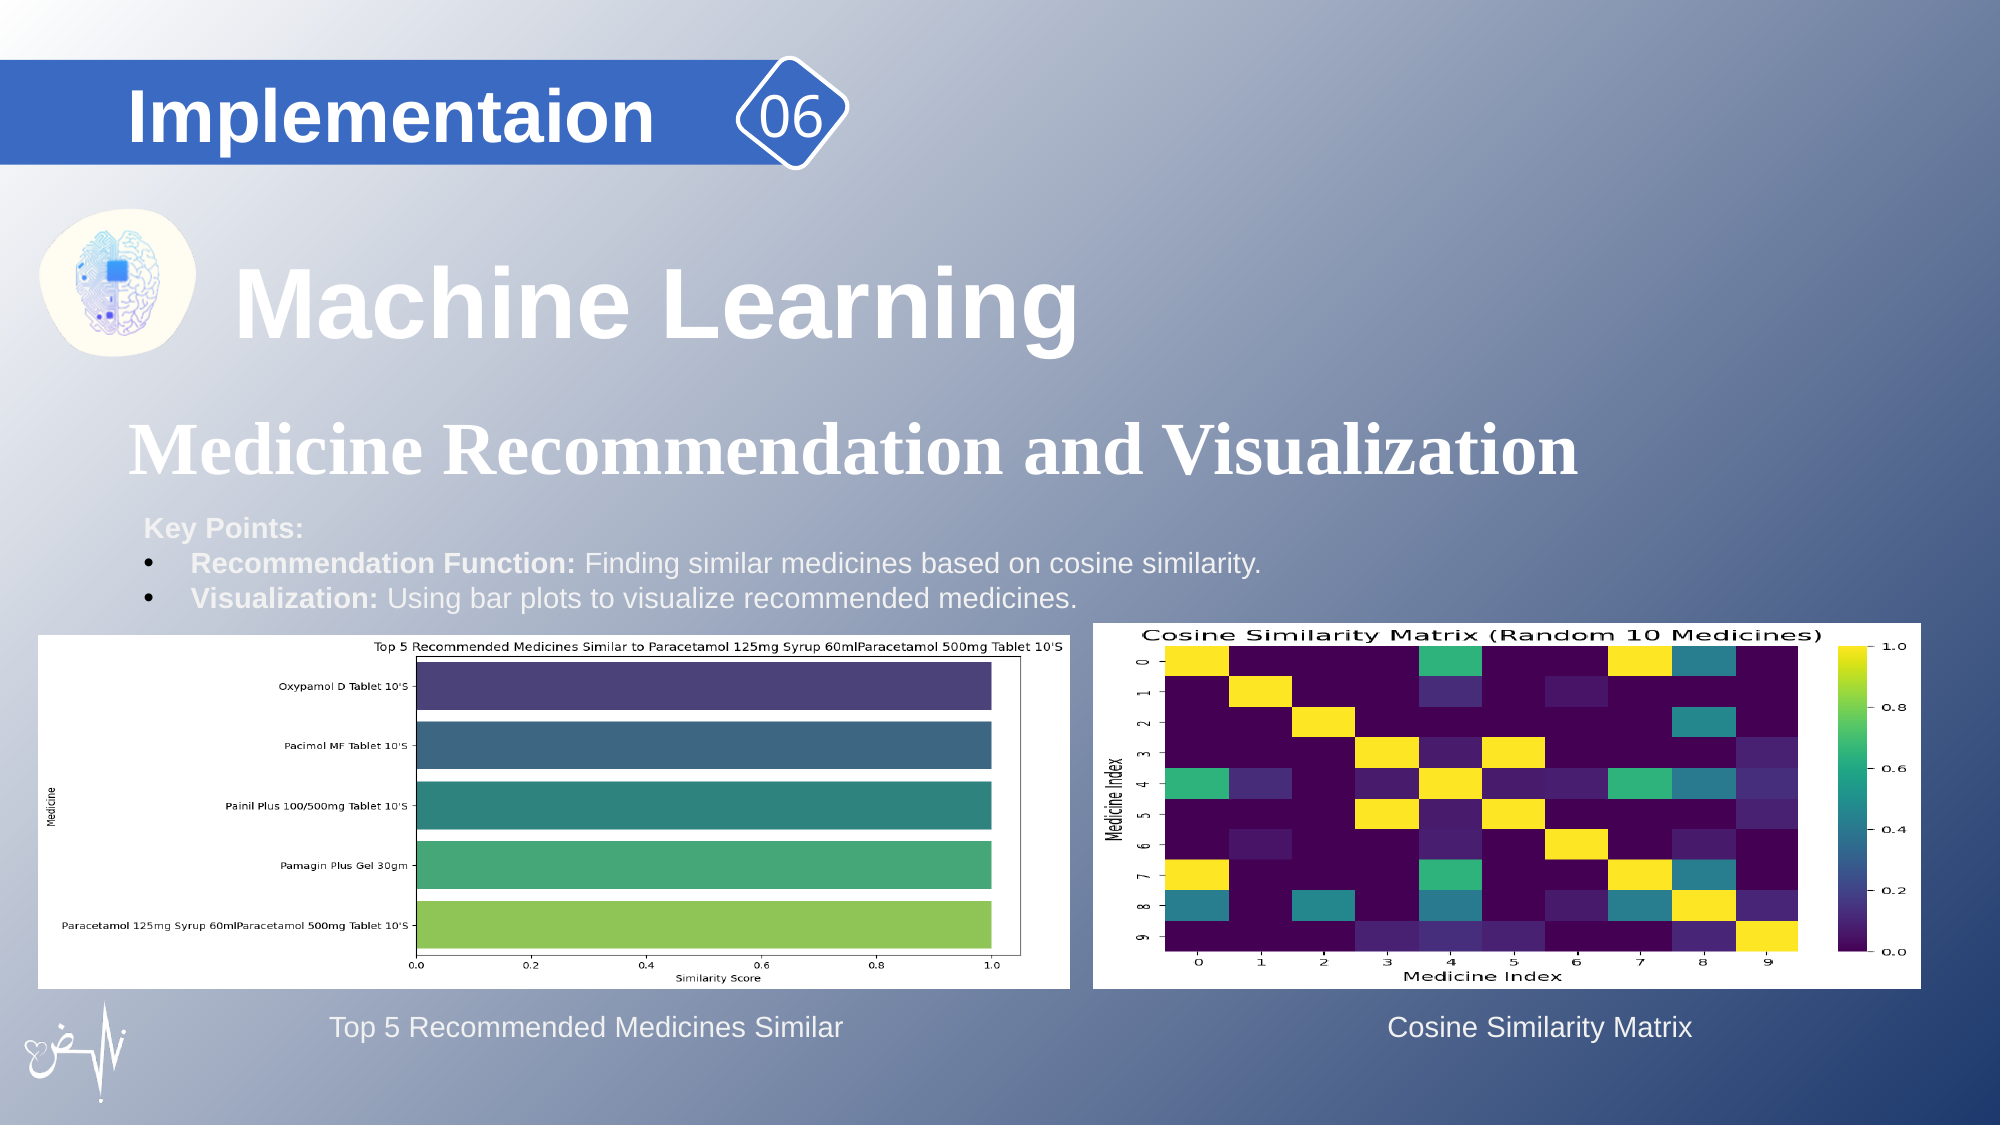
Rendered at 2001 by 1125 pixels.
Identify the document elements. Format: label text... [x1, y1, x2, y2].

text_box Top 5 Recommended Medicines Similar [313, 1000, 1315, 1051]
text_box Implementaion [0, 59, 778, 165]
picture [10, 635, 1070, 1115]
text_box Cosine Similarity Matrix [1372, 1000, 1806, 1051]
text_box Medicine Recommendation and Visualization [38, 386, 1842, 498]
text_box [38, 208, 1186, 368]
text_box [743, 68, 854, 158]
text_box Key Points: Recommendation Function: Finding similar medicines based on cosine similarity. Visualization: Using bar plots to visualize recommended medicines. [128, 502, 1875, 622]
picture [1093, 623, 1921, 989]
